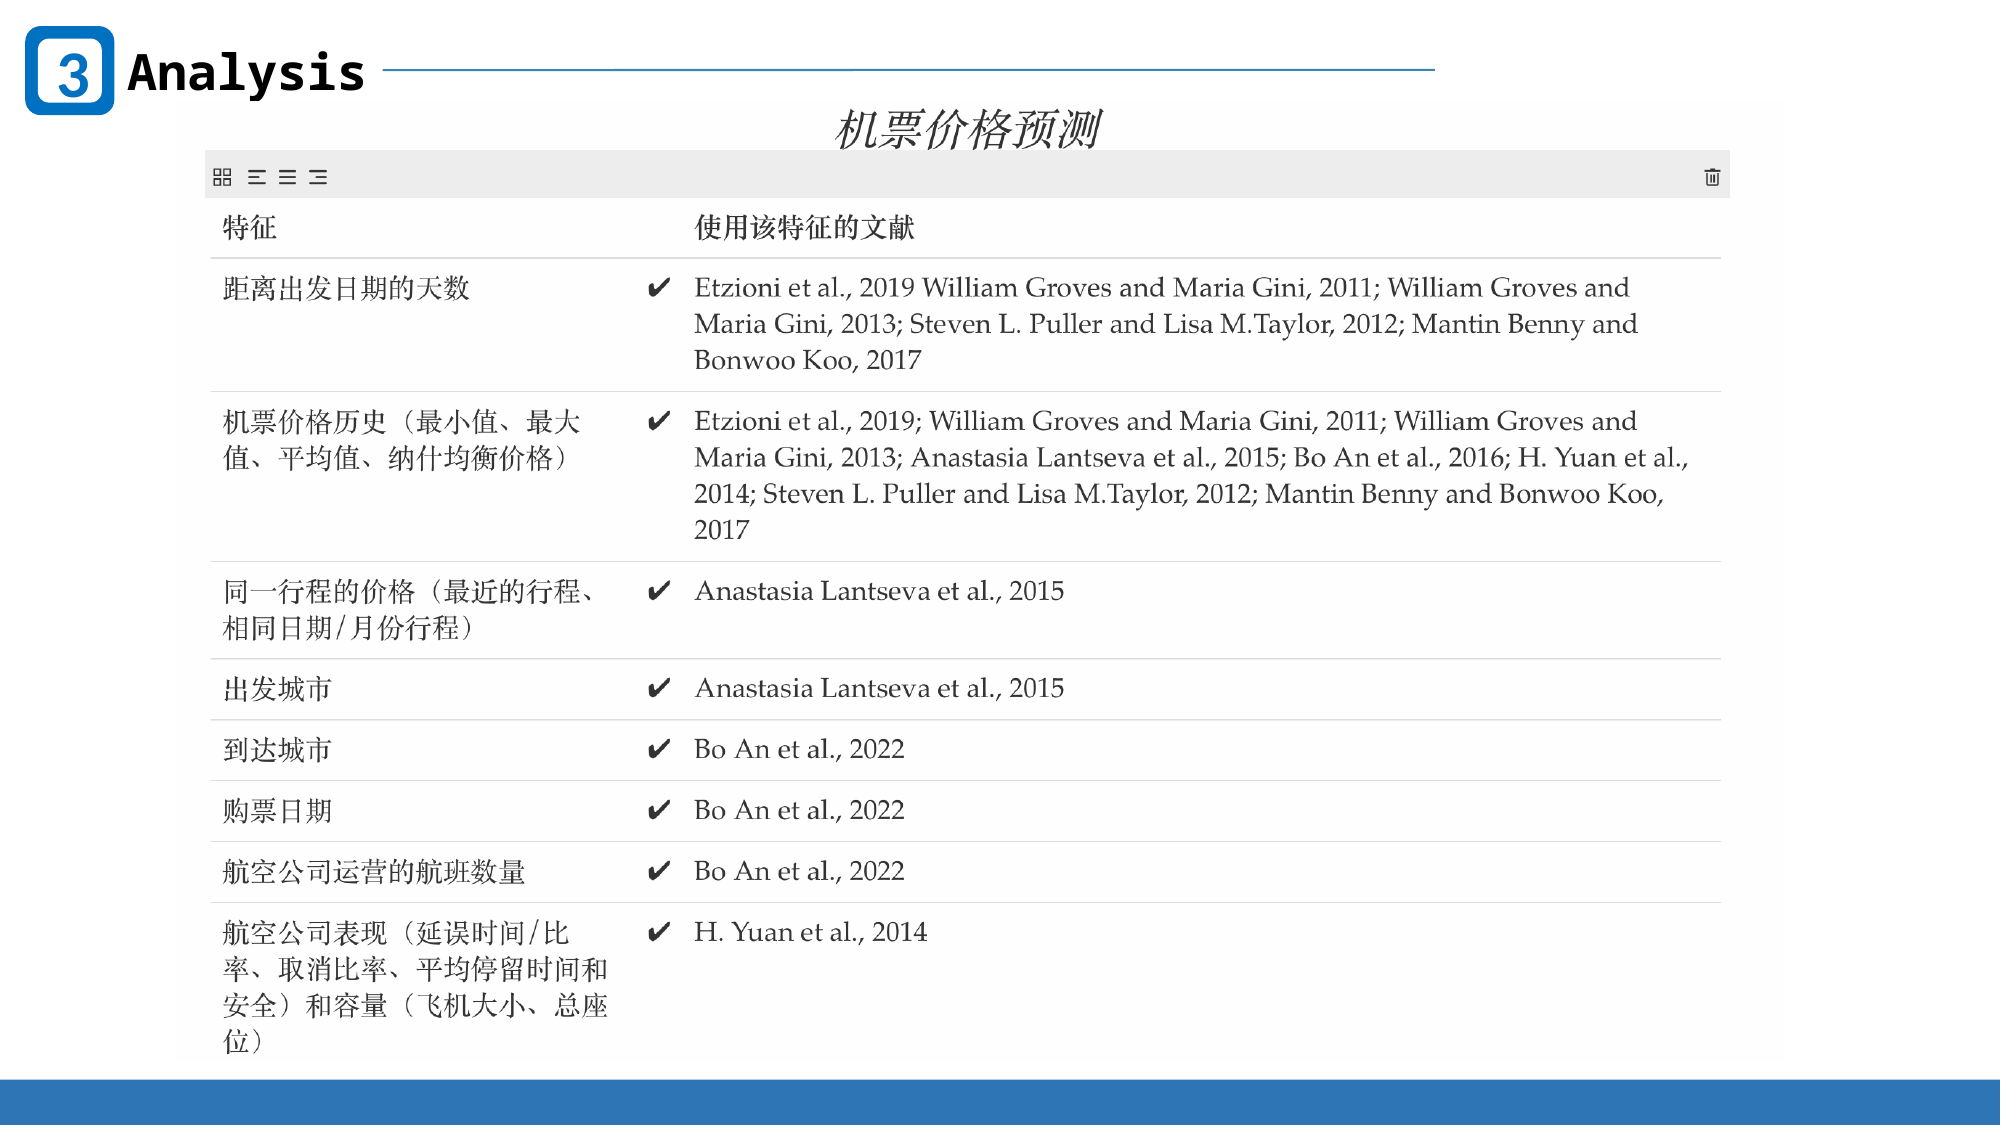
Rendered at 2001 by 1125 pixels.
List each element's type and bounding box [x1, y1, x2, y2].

picture [176, 101, 1785, 1062]
text_box [26, 27, 362, 115]
